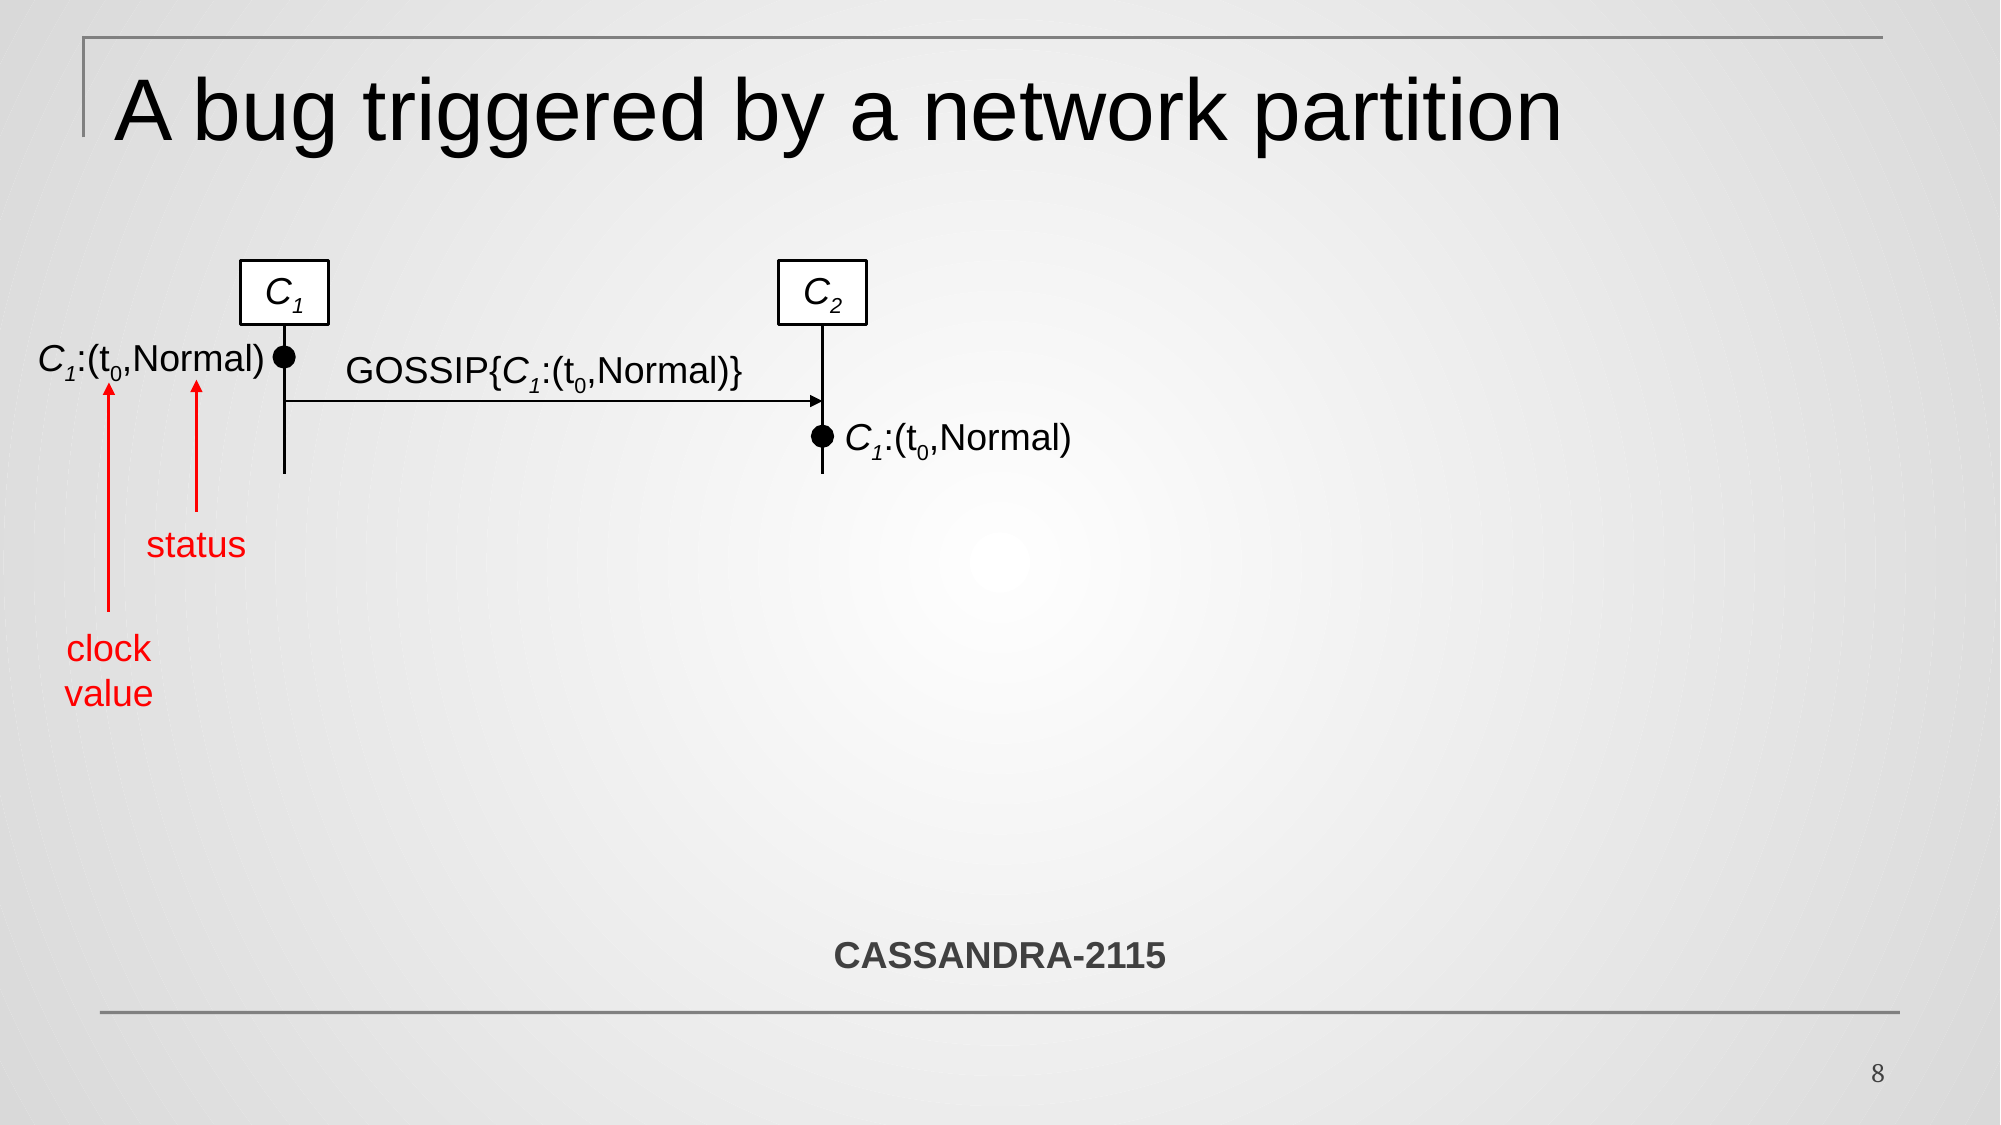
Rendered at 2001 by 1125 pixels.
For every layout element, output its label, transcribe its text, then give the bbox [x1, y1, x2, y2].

slide_number 8 [1433, 1023, 1901, 1100]
text_box [272, 346, 280, 368]
text_box [827, 425, 835, 447]
text_box [288, 346, 296, 368]
text_box C1:(t0,Normal) [844, 413, 1073, 465]
text_box CASSANDRA-2115 [818, 923, 1181, 984]
text_box [810, 425, 818, 447]
text_box C1:(t0,Normal) [37, 334, 266, 386]
text_box status [131, 512, 262, 573]
title A bug triggered by a network partition [99, 45, 1900, 233]
text_box C1 [238, 259, 331, 326]
text_box clock value [49, 616, 169, 722]
text_box GOSSIP{C1:(t0,Normal)} [345, 346, 743, 398]
text_box C2 [776, 259, 869, 326]
